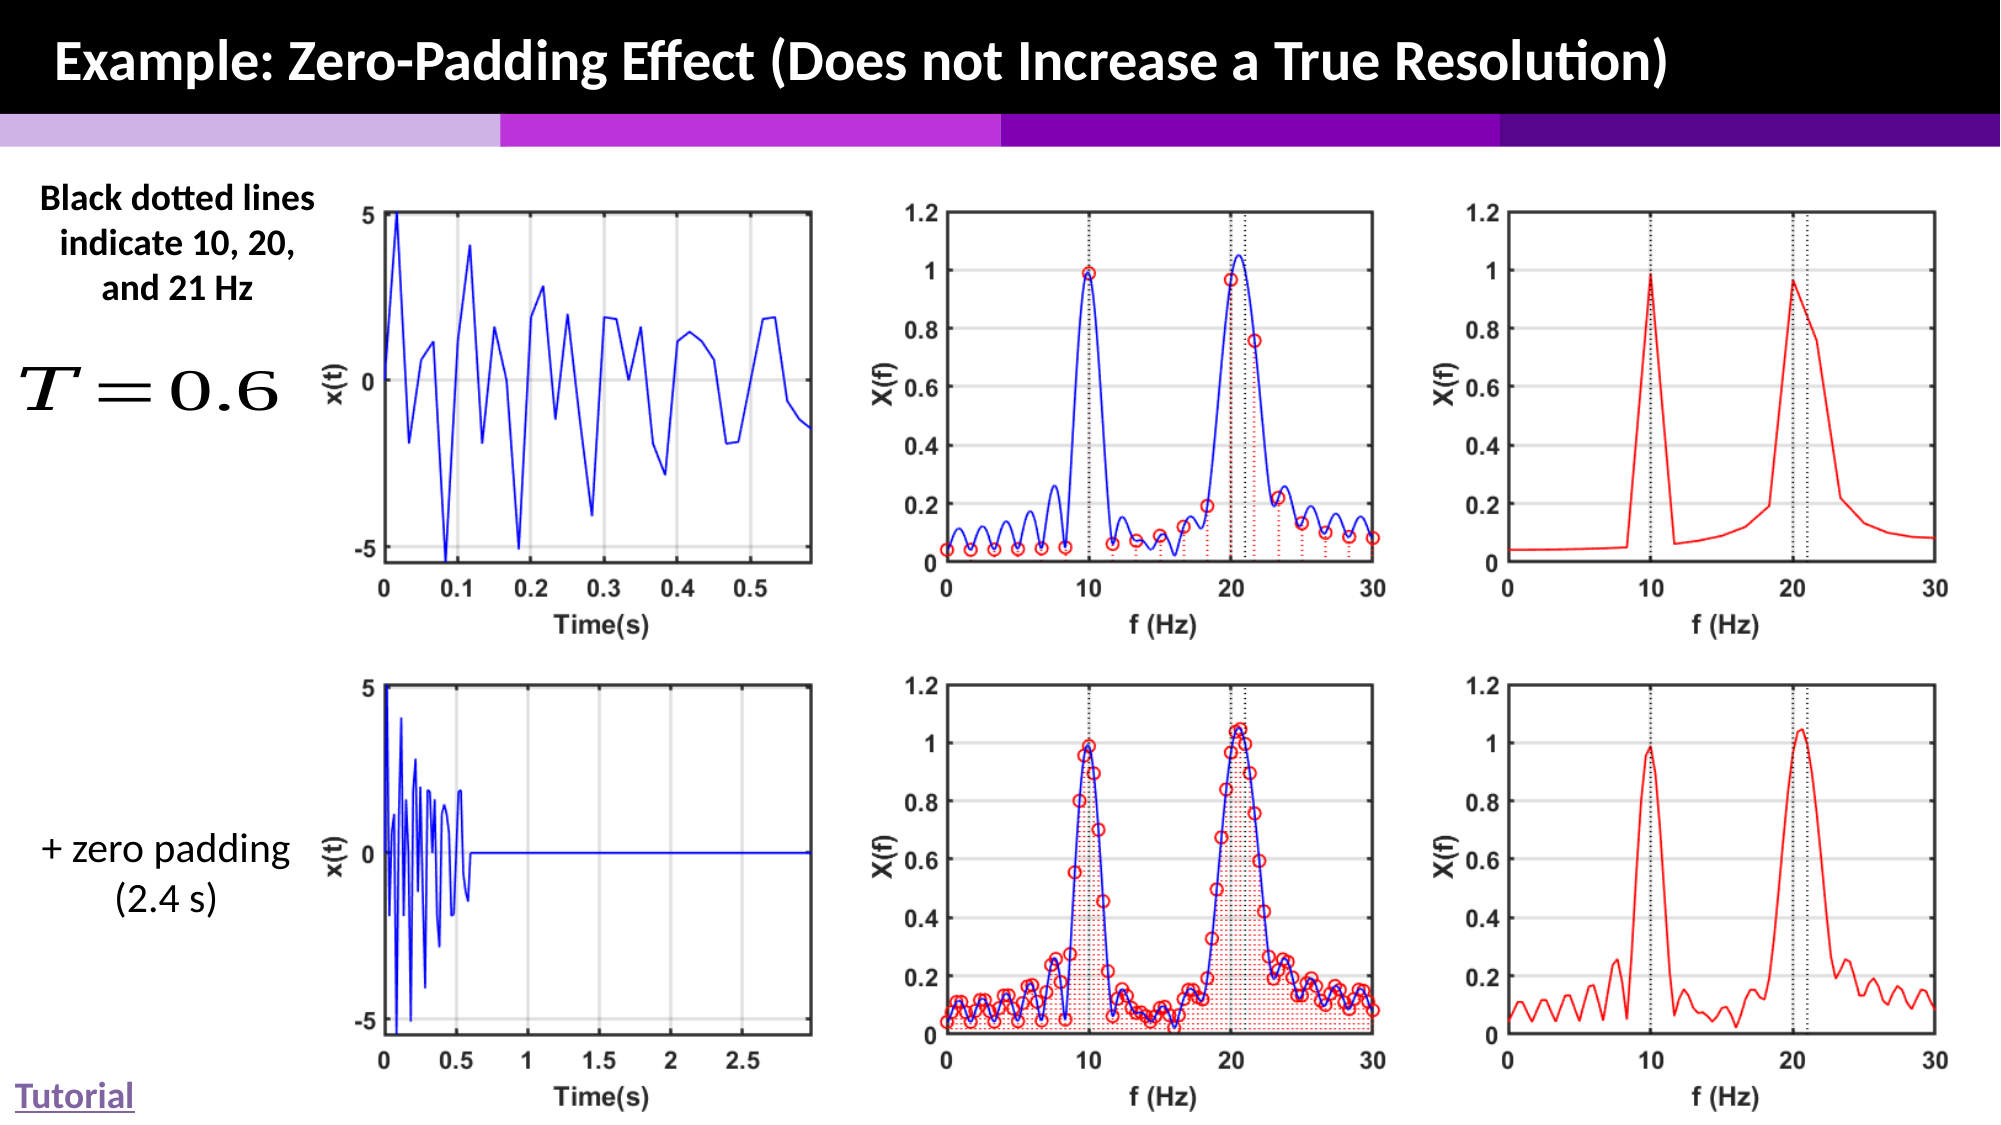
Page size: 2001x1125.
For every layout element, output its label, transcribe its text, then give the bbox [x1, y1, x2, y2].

list Example: Zero-Padding Effect (Does not Increase a True Resolution) [39, 1, 1964, 114]
picture [124, 177, 1984, 640]
picture [124, 649, 1984, 1112]
text_box Tutorial [0, 1063, 126, 1123]
text_box Black dotted lines indicate 10, 20, and 21 Hz [16, 165, 339, 316]
